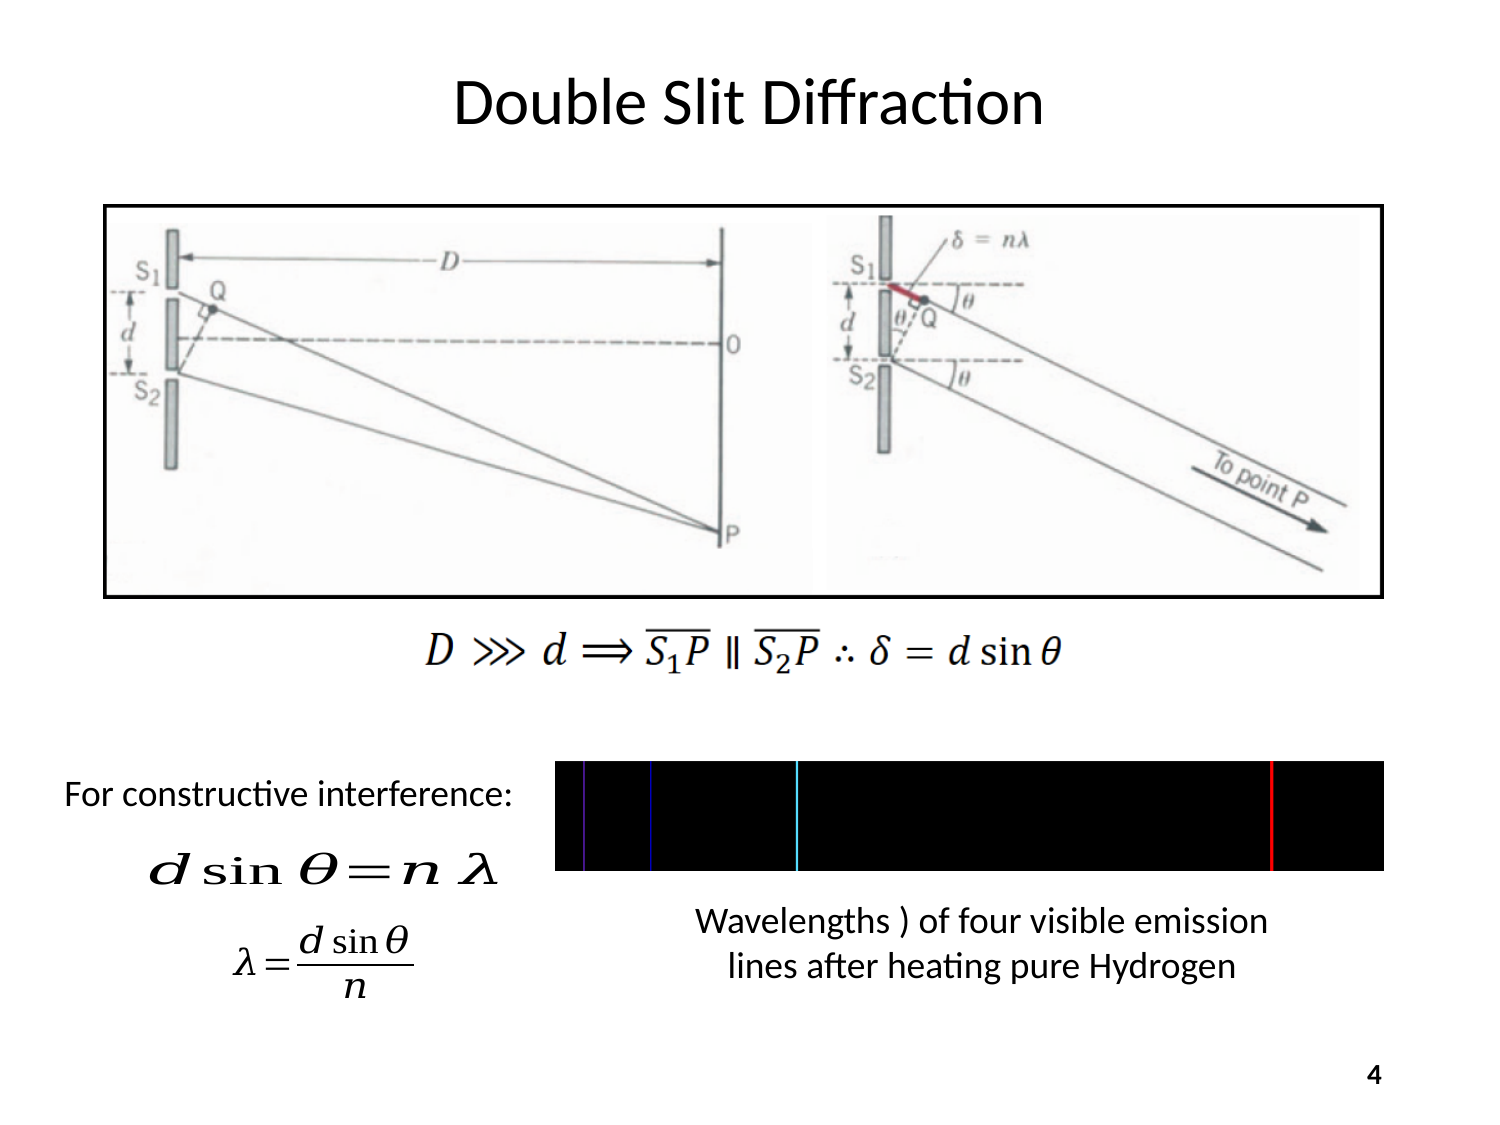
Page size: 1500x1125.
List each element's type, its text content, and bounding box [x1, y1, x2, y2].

text_box For constructive interference: [49, 761, 555, 822]
picture [103, 204, 1384, 599]
picture [555, 761, 1384, 872]
picture [411, 616, 1089, 684]
slide_number 4 [1059, 1042, 1397, 1103]
text_box Double Slit Diffraction [103, 59, 1397, 159]
